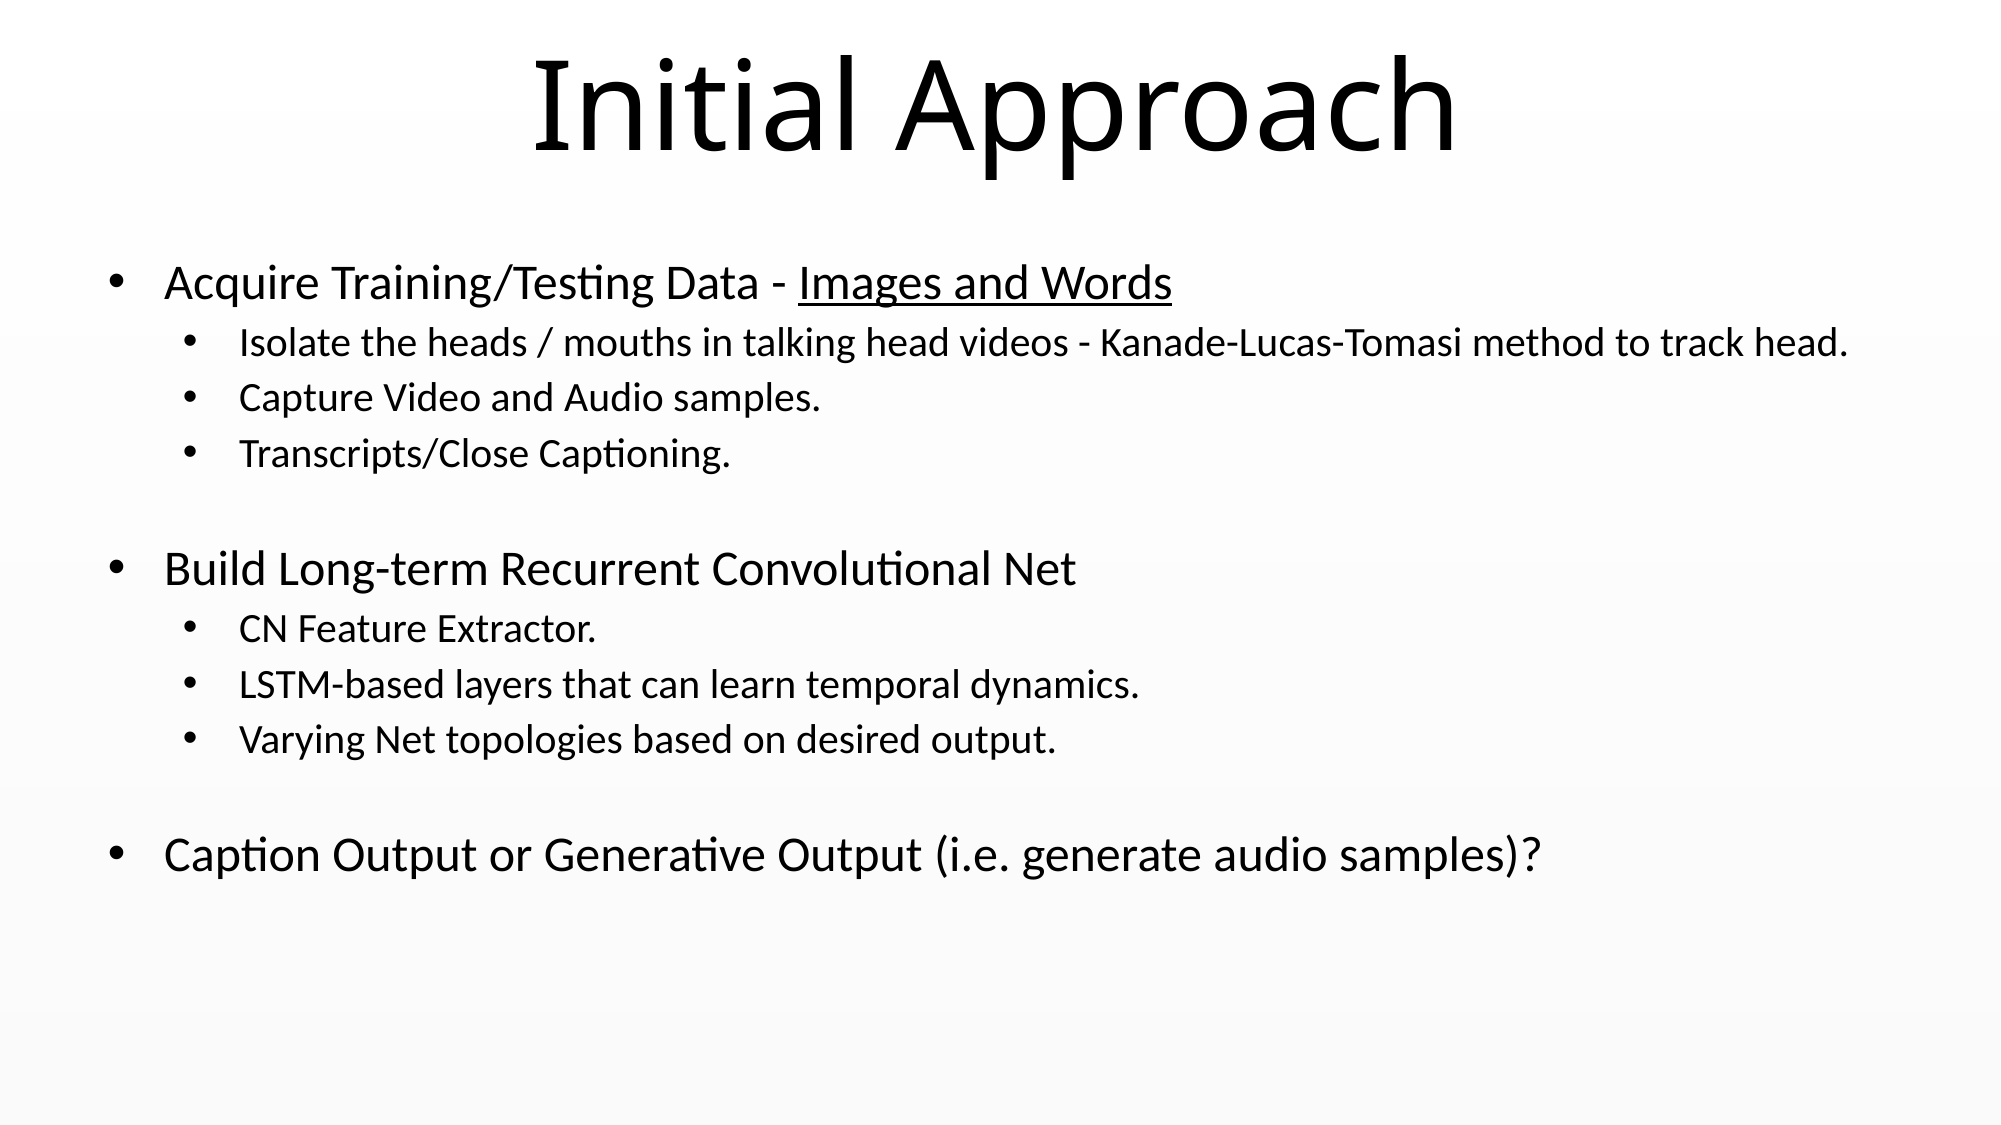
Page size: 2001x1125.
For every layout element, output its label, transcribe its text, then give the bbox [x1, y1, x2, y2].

title Initial Approach [246, 0, 1747, 186]
subtitle Acquire Training/Testing Data - Images and Words Isolate the heads / mouths in talking head videos - Kanade-Lucas-Tomasi method to track head. Capture Video and Audio samples. Transcripts/Close Captioning. Build Long-term Recurrent Convolutional Net CN Feature Extractor. LSTM-based layers that can learn temporal dynamics. Varying Net topologies based on desired output. Caption Output or Generative Output (i.e. generate audio samples)? [92, 248, 1920, 1037]
